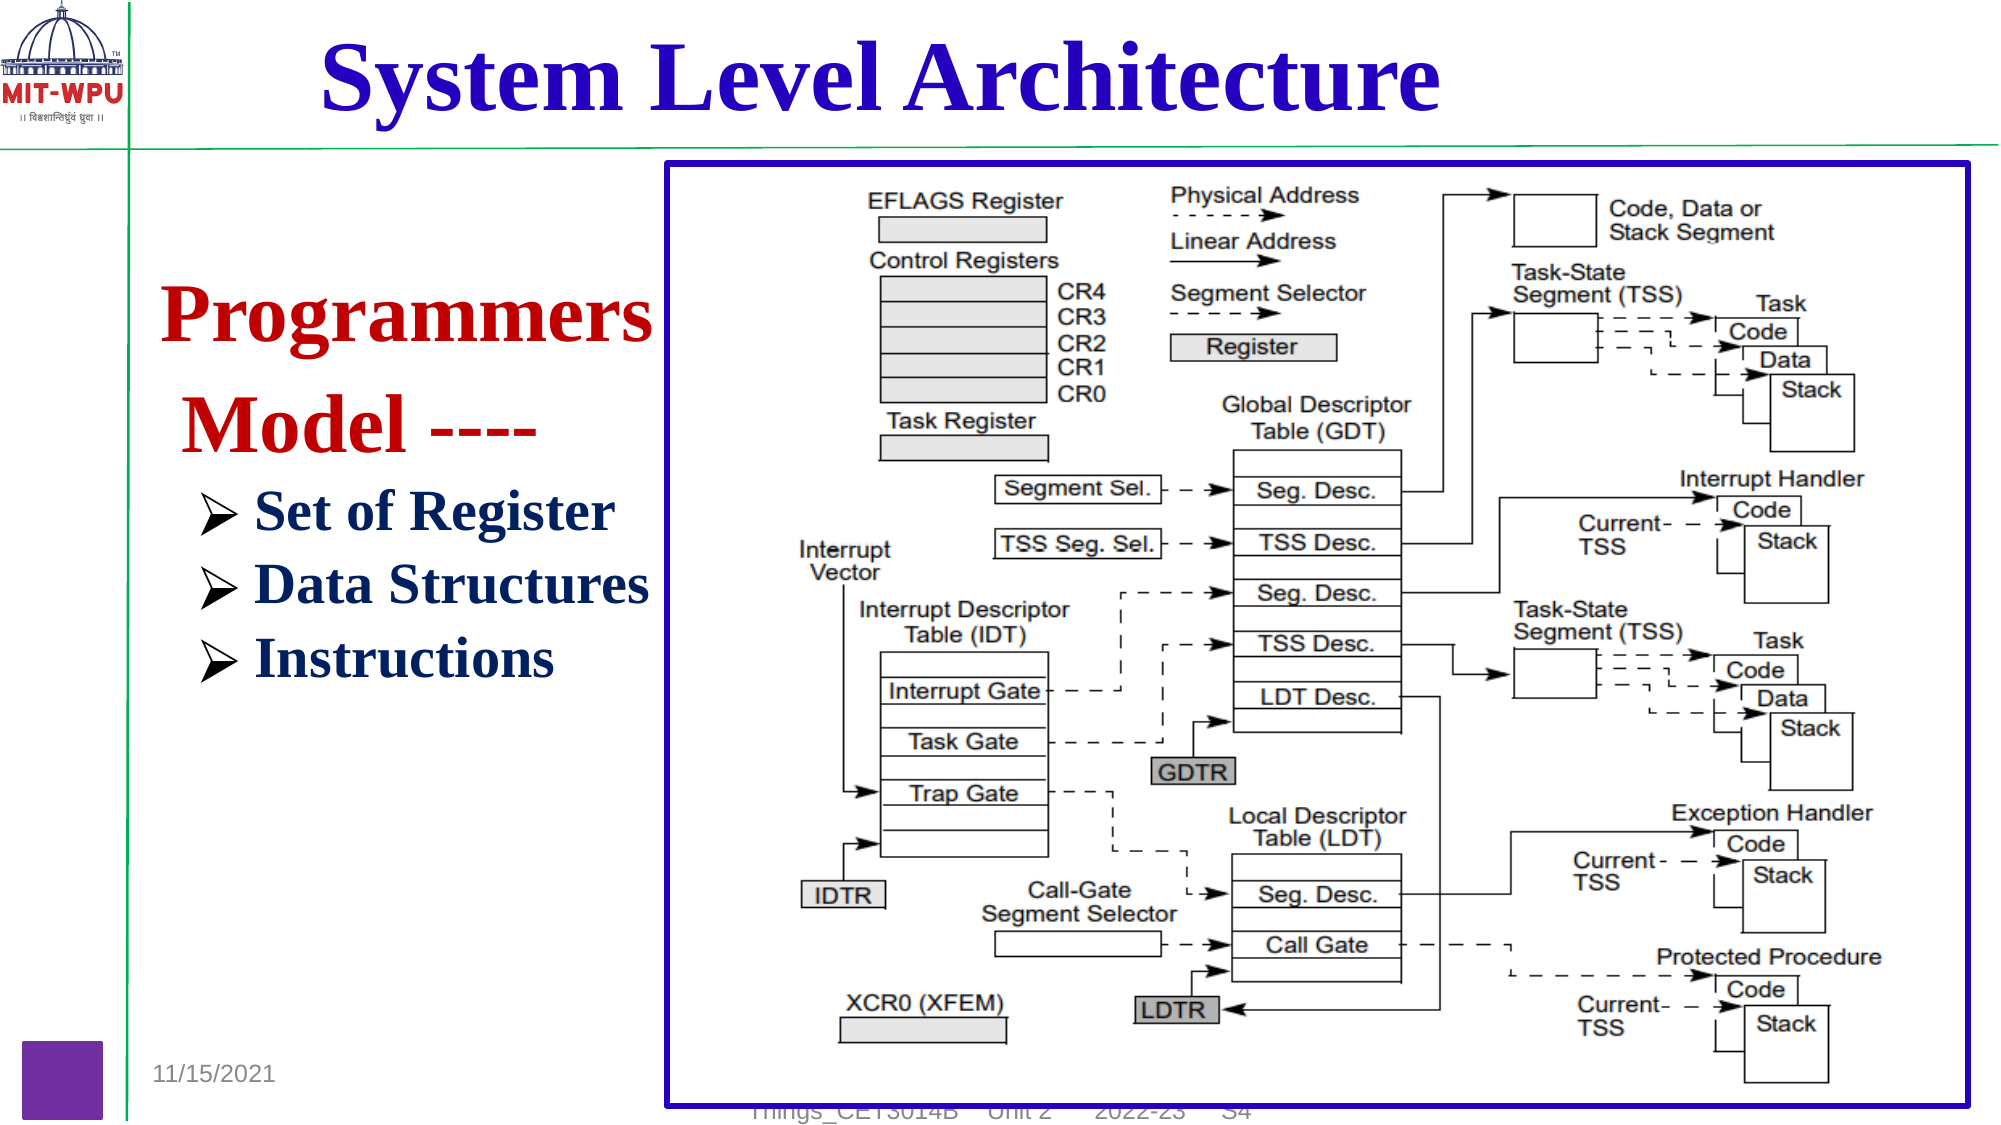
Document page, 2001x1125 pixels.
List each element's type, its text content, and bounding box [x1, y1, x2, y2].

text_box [0, 144, 121, 150]
footer Microprocessor Architecture and Internet of Things_CET3014B Unit 2 2022-23 S4 [669, 1109, 1345, 1125]
picture [669, 166, 1966, 1103]
picture [0, 0, 138, 125]
list Programmers Model ---- Set of Register Data Structures Instructions [135, 3, 1807, 142]
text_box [135, 144, 1999, 150]
title System Level Architecture [304, 30, 1538, 127]
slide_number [137, 1042, 588, 1103]
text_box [126, 1, 130, 1122]
text_box [23, 1042, 102, 1118]
list Programmers Model ---- Set of Register Data Structures Instructions [135, 160, 665, 875]
